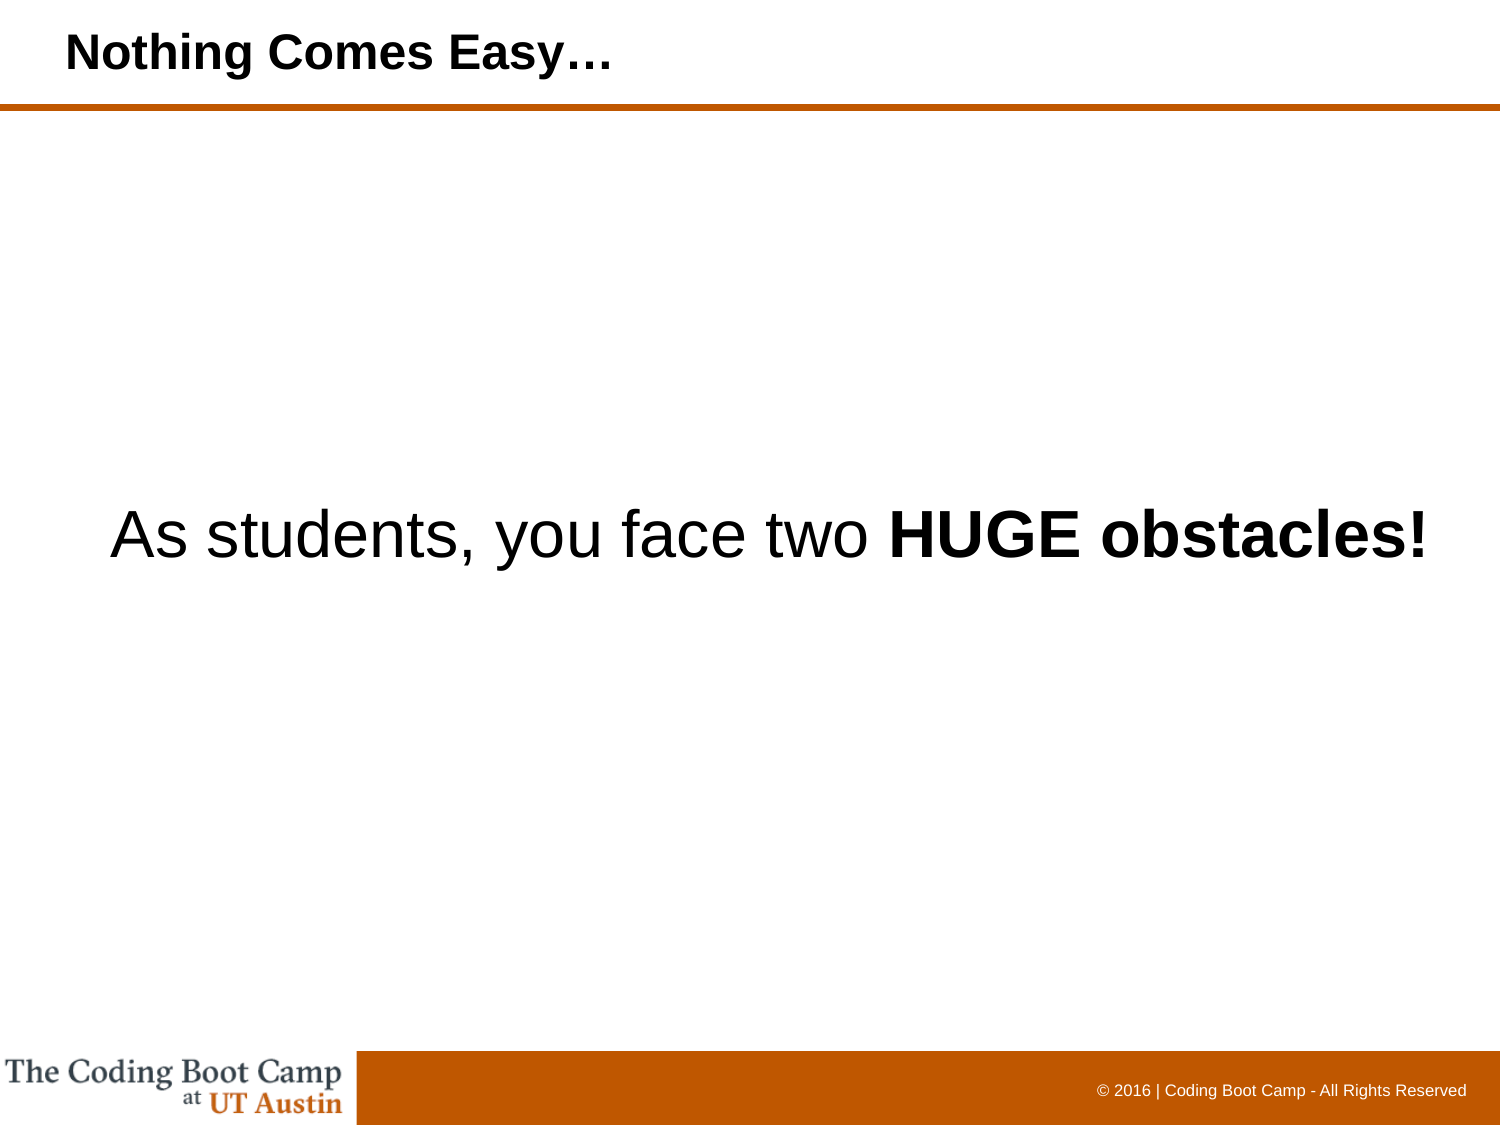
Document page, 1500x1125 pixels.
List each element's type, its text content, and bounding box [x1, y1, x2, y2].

text_box As students, you face two HUGE obstacles! [47, 125, 1456, 1050]
picture [0, 1050, 357, 1125]
title Nothing Comes Easy… [50, 0, 948, 108]
